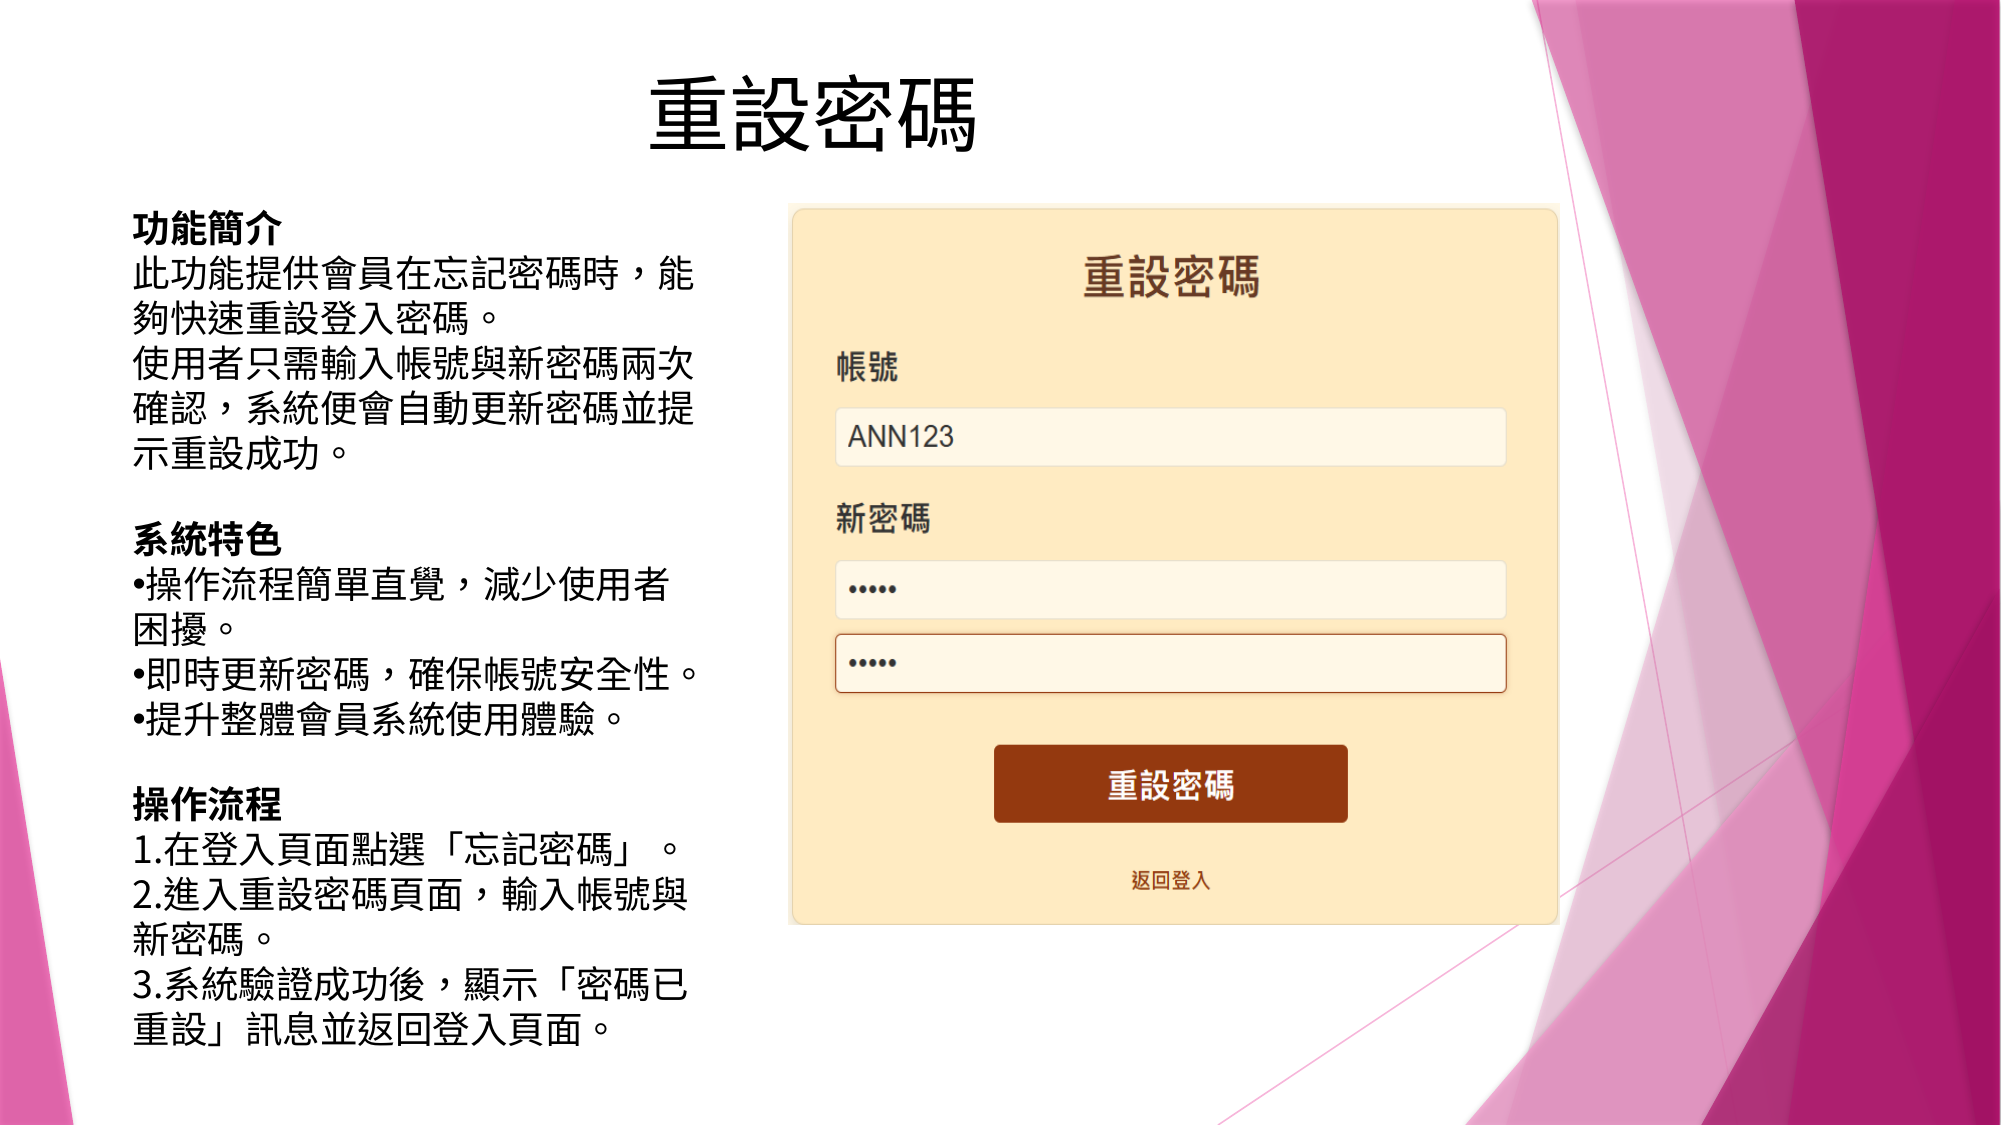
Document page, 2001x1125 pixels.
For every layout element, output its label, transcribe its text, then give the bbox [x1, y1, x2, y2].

text_box 功能簡介 此功能提供會員在忘記密碼時，能夠快速重設登入密碼。 使用者只需輸入帳號與新密碼兩次確認，系統便會自動更新密碼並提示重設成功。 [117, 197, 711, 483]
title 重設密碼 [107, 54, 1519, 202]
text_box 操作流程 在登入頁面點選「忘記密碼」。 進入重設密碼頁面，輸入帳號與新密碼。 系統驗證成功後，顯示「密碼已重設」訊息並返回登入頁面。 [117, 773, 737, 1059]
picture [787, 202, 1560, 926]
text_box 系統特色 操作流程簡單直覺，減少使用者困擾。 即時更新密碼，確保帳號安全性。 提升整體會員系統使用體驗。 [117, 508, 695, 748]
